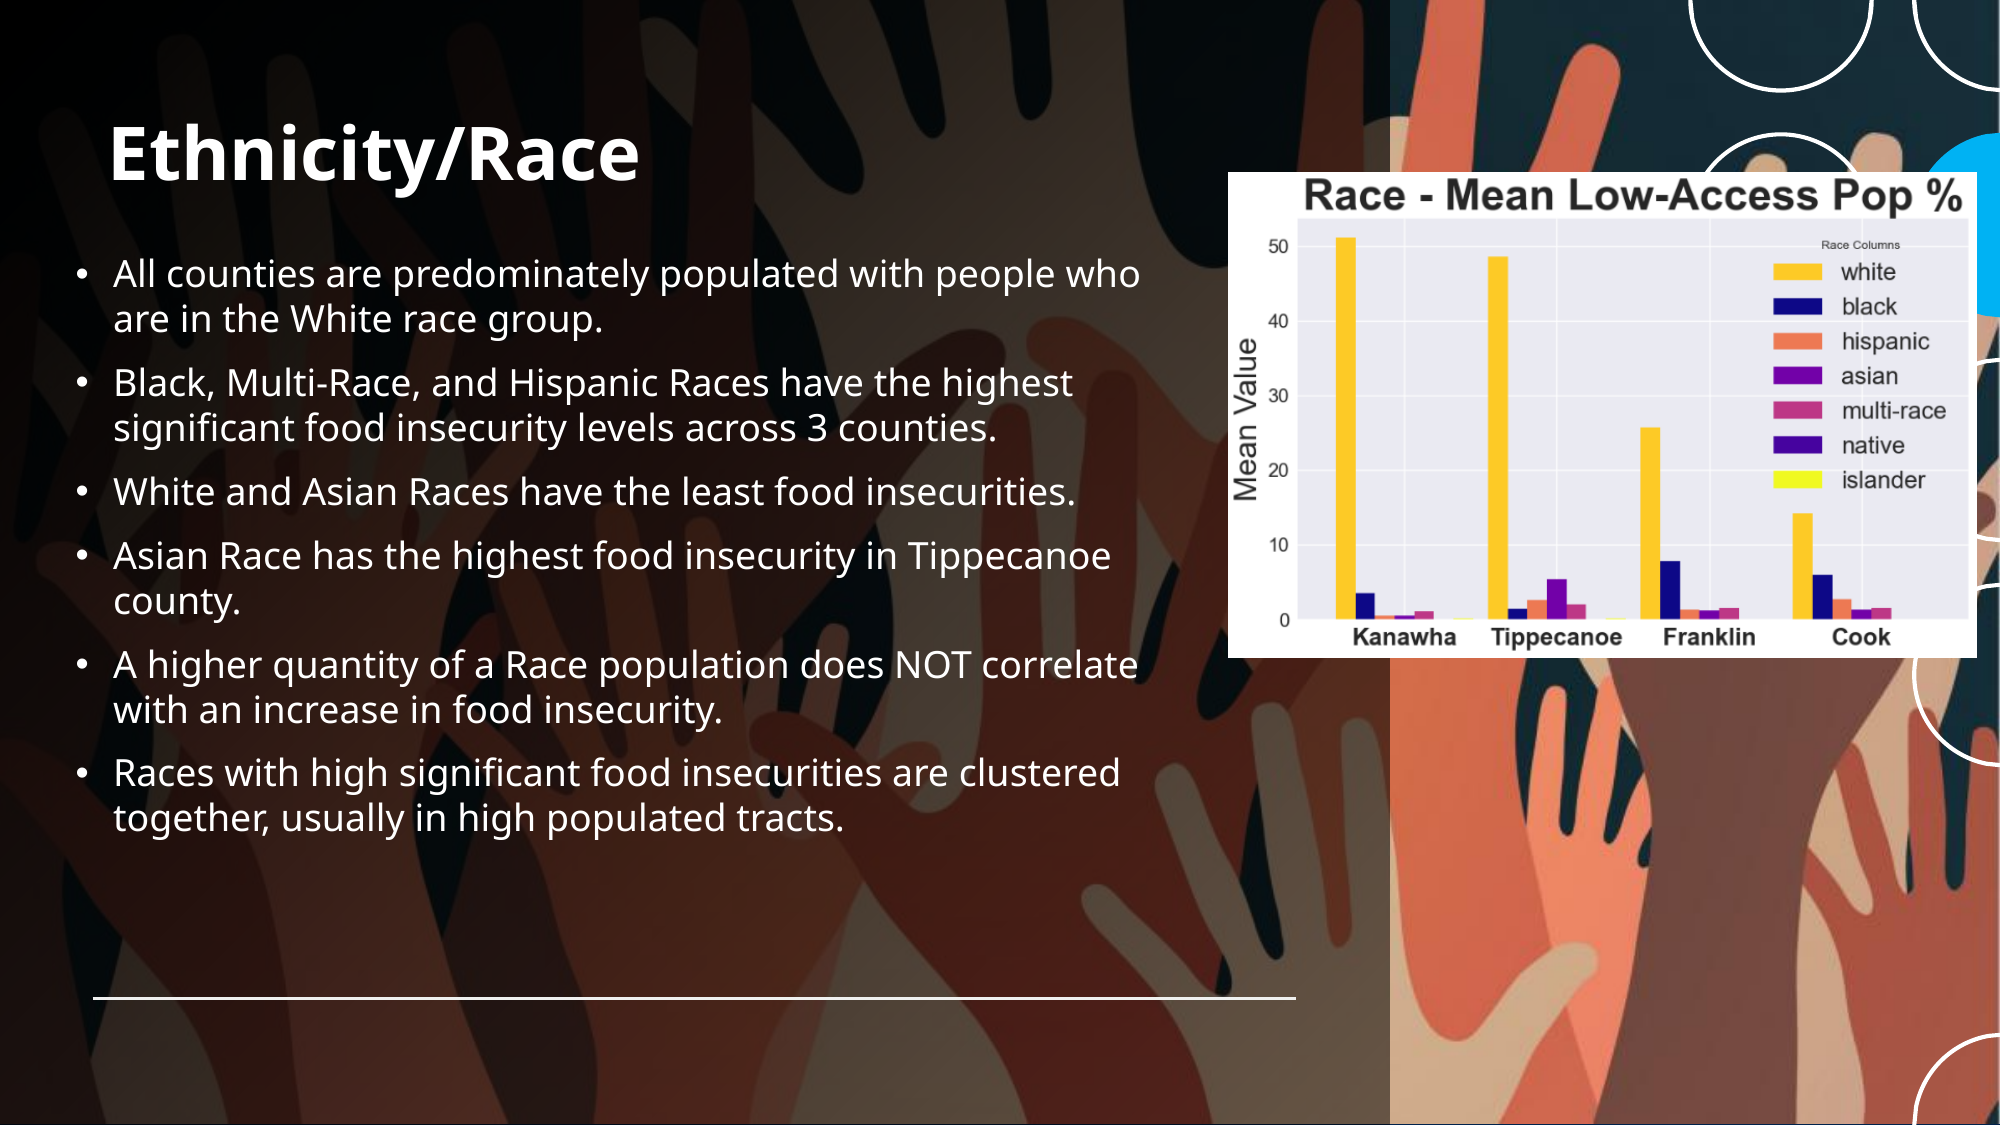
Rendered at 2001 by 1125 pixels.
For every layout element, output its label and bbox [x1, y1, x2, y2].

text_box [1688, 0, 2000, 1125]
picture [0, 0, 1977, 1125]
